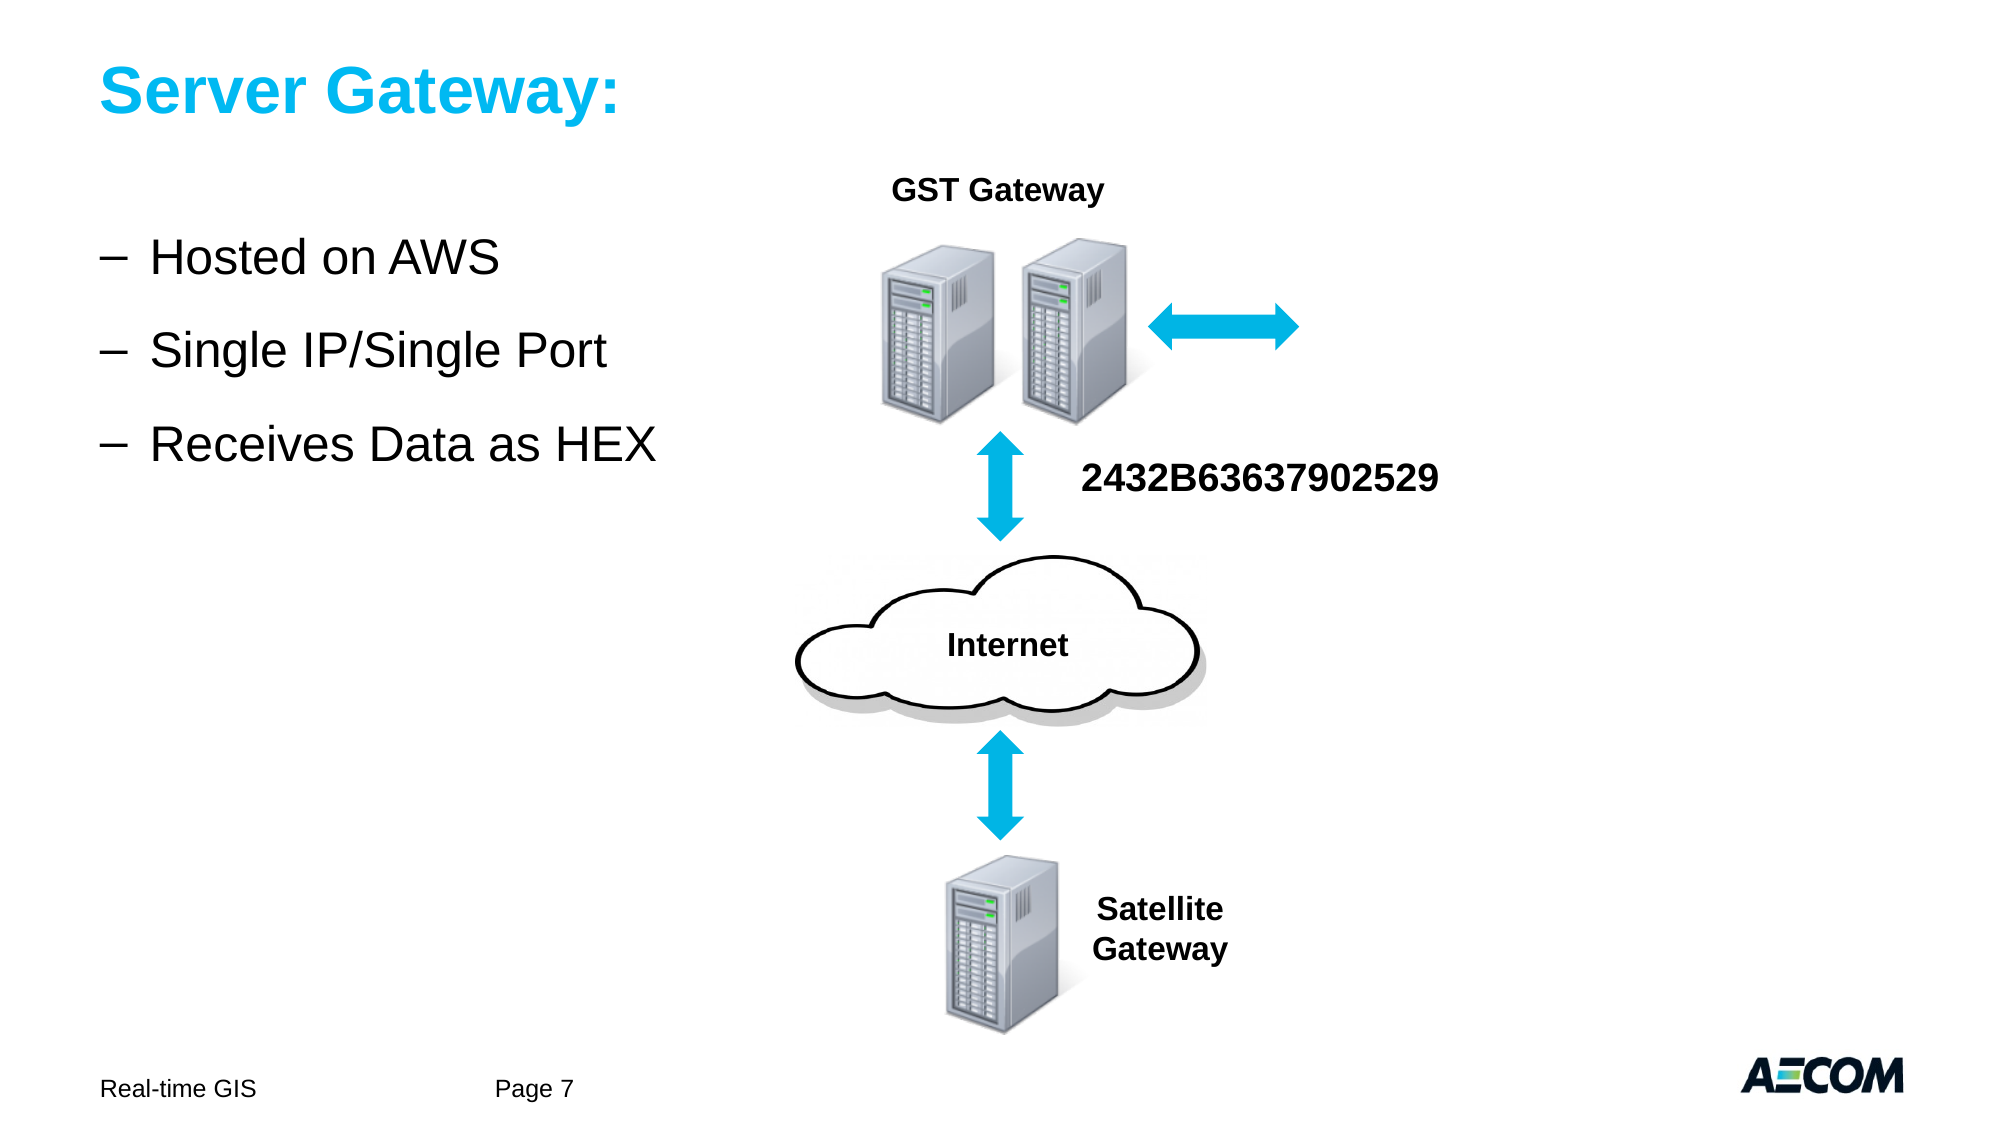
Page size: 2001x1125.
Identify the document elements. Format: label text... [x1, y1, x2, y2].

slide_number Page 7 [494, 1074, 691, 1100]
text_box [1174, 300, 1302, 353]
title Server Gateway: [99, 55, 1900, 188]
text_box GST Gateway [821, 161, 1176, 216]
text_box [974, 440, 1027, 544]
picture [795, 555, 1207, 727]
text_box 2432B63637902529 [1066, 444, 1512, 508]
footer Real-time GIS [99, 1074, 492, 1100]
text_box [974, 735, 1027, 843]
text_box Satellite Gateway [1107, 880, 1310, 975]
picture [924, 848, 1103, 1041]
picture [861, 232, 1169, 432]
picture [1737, 1049, 1907, 1100]
list Hosted on AWS Single IP/Single Port Receives Data as HEX [99, 224, 1900, 986]
